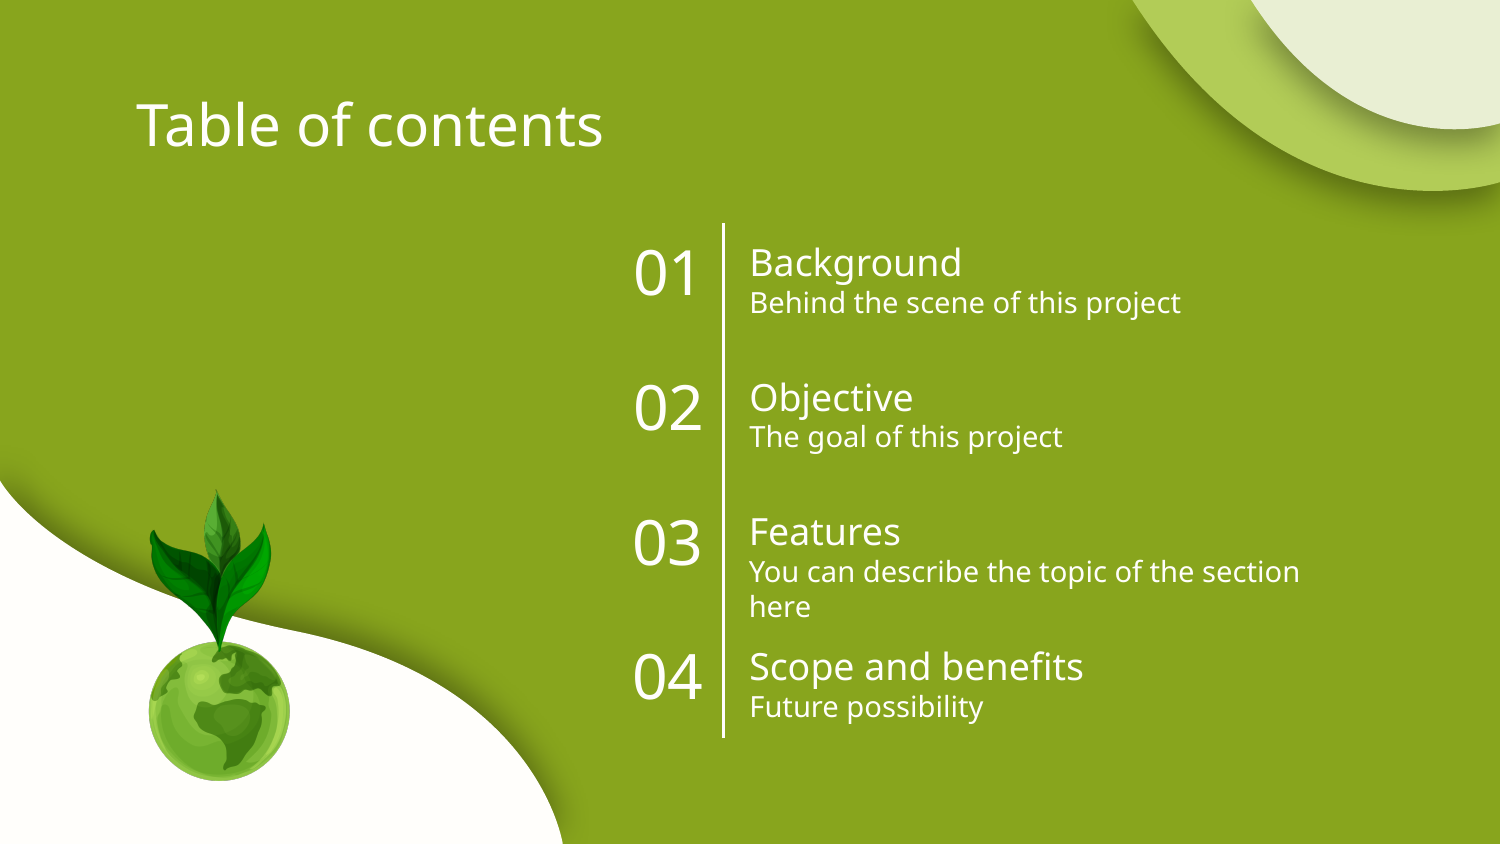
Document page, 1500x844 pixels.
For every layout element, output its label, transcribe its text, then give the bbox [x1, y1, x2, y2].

subtitle You can describe the topic of the section here [733, 569, 1361, 604]
subtitle Objective [734, 368, 1362, 434]
title 04 [562, 638, 719, 712]
title 01 [563, 234, 719, 308]
subtitle Background [734, 234, 1362, 299]
subtitle Scope and benefits [734, 638, 1362, 704]
subtitle The goal of this project [734, 434, 1362, 469]
subtitle Future possibility [734, 704, 1362, 738]
subtitle Behind the scene of this project [734, 299, 1362, 334]
subtitle Features [733, 503, 1361, 569]
title 02 [563, 368, 719, 443]
title Table of contents [118, 72, 1382, 167]
title 03 [562, 503, 719, 577]
picture [134, 480, 297, 790]
